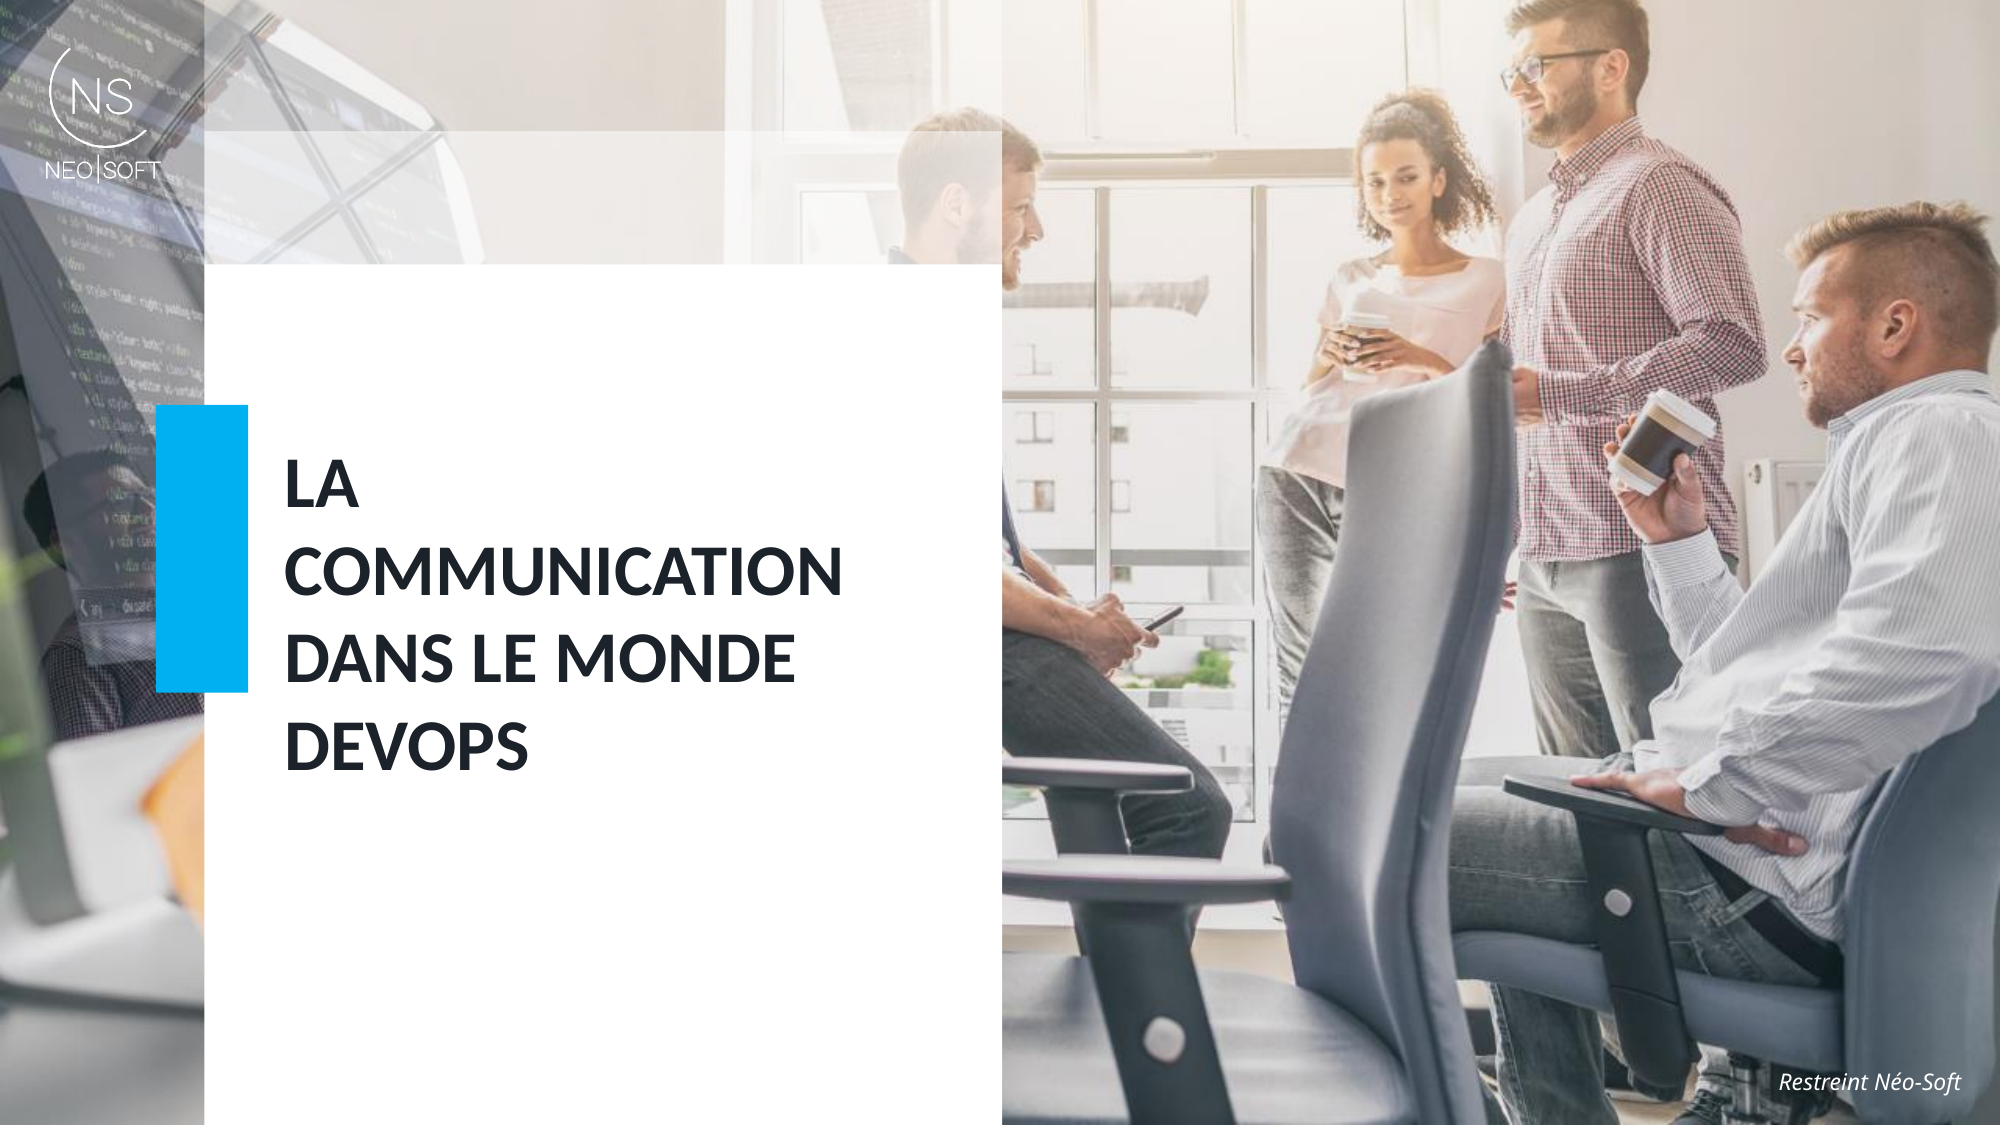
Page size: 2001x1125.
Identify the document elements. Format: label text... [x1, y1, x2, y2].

picture [1003, 0, 2000, 1125]
text_box [155, 404, 249, 694]
text_box LA COMMUNICATION DANS LE MONDE DEVOPS [269, 427, 899, 793]
text_box Ce que n’est pas le DevOps [204, 0, 1003, 131]
picture [0, 0, 204, 1125]
